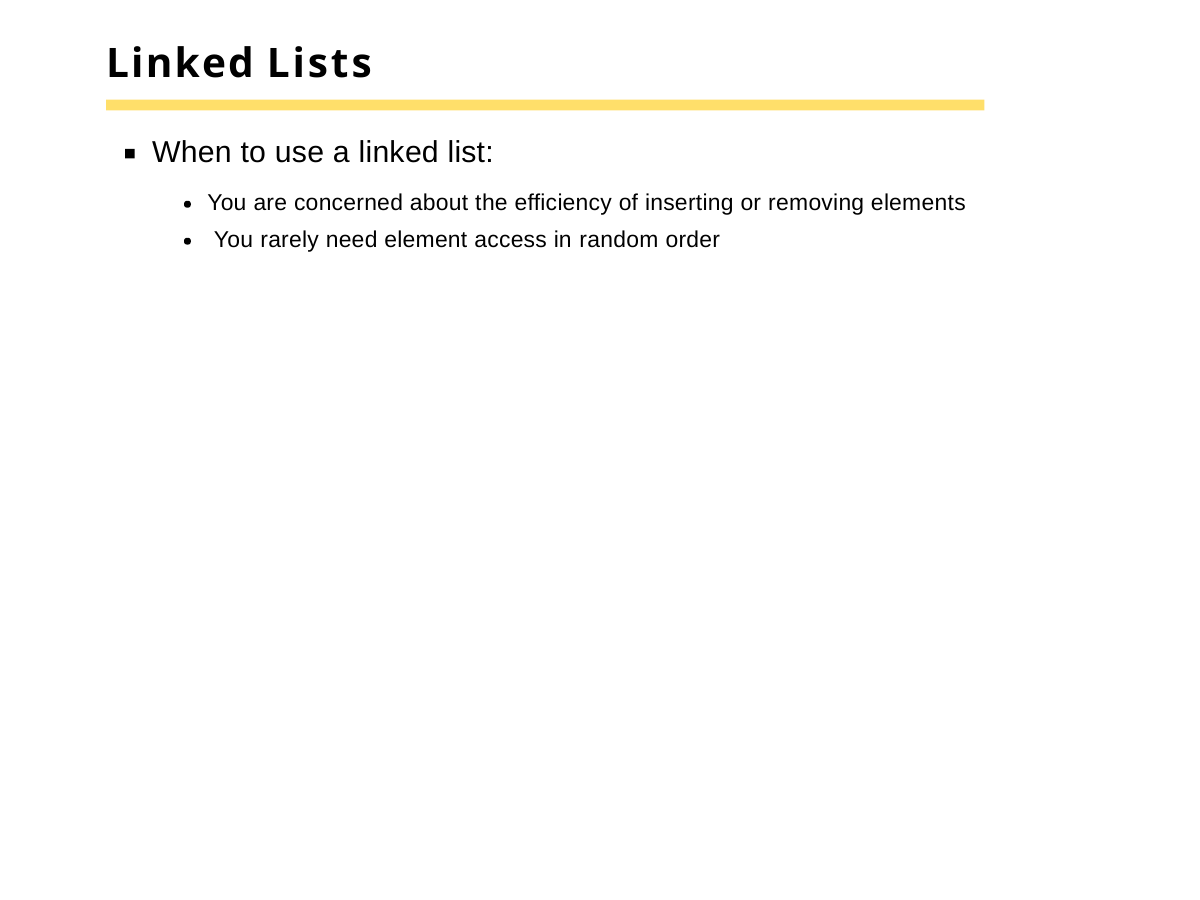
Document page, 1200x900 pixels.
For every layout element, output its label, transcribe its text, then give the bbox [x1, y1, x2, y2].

text_box When to use a linked list: You are concerned about the efficiency of inserting or removing elements You rarely need element access in random order [149, 132, 970, 252]
title Linked Lists [103, 37, 1097, 188]
text_box [125, 148, 135, 159]
